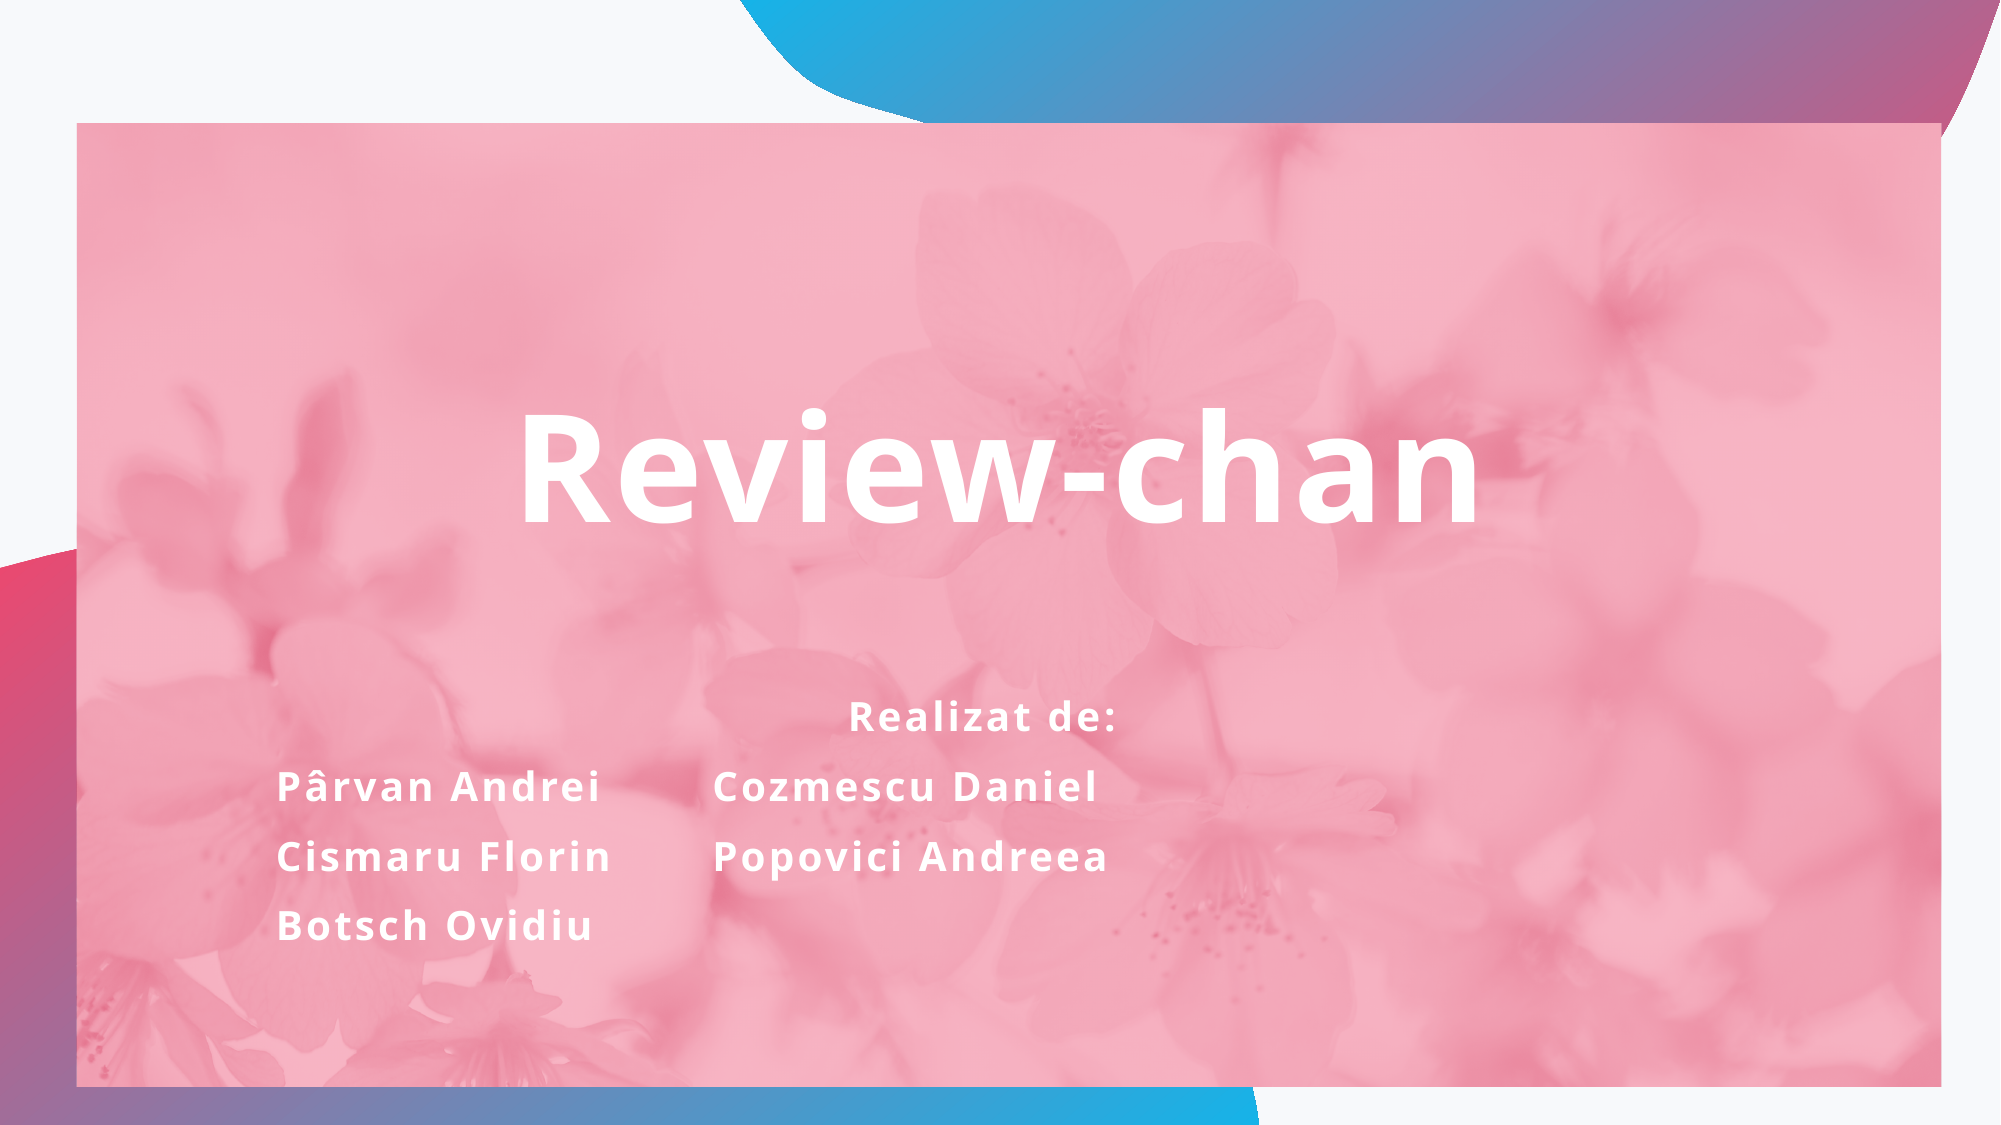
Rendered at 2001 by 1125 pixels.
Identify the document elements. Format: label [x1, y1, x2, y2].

picture [76, 123, 1942, 1087]
